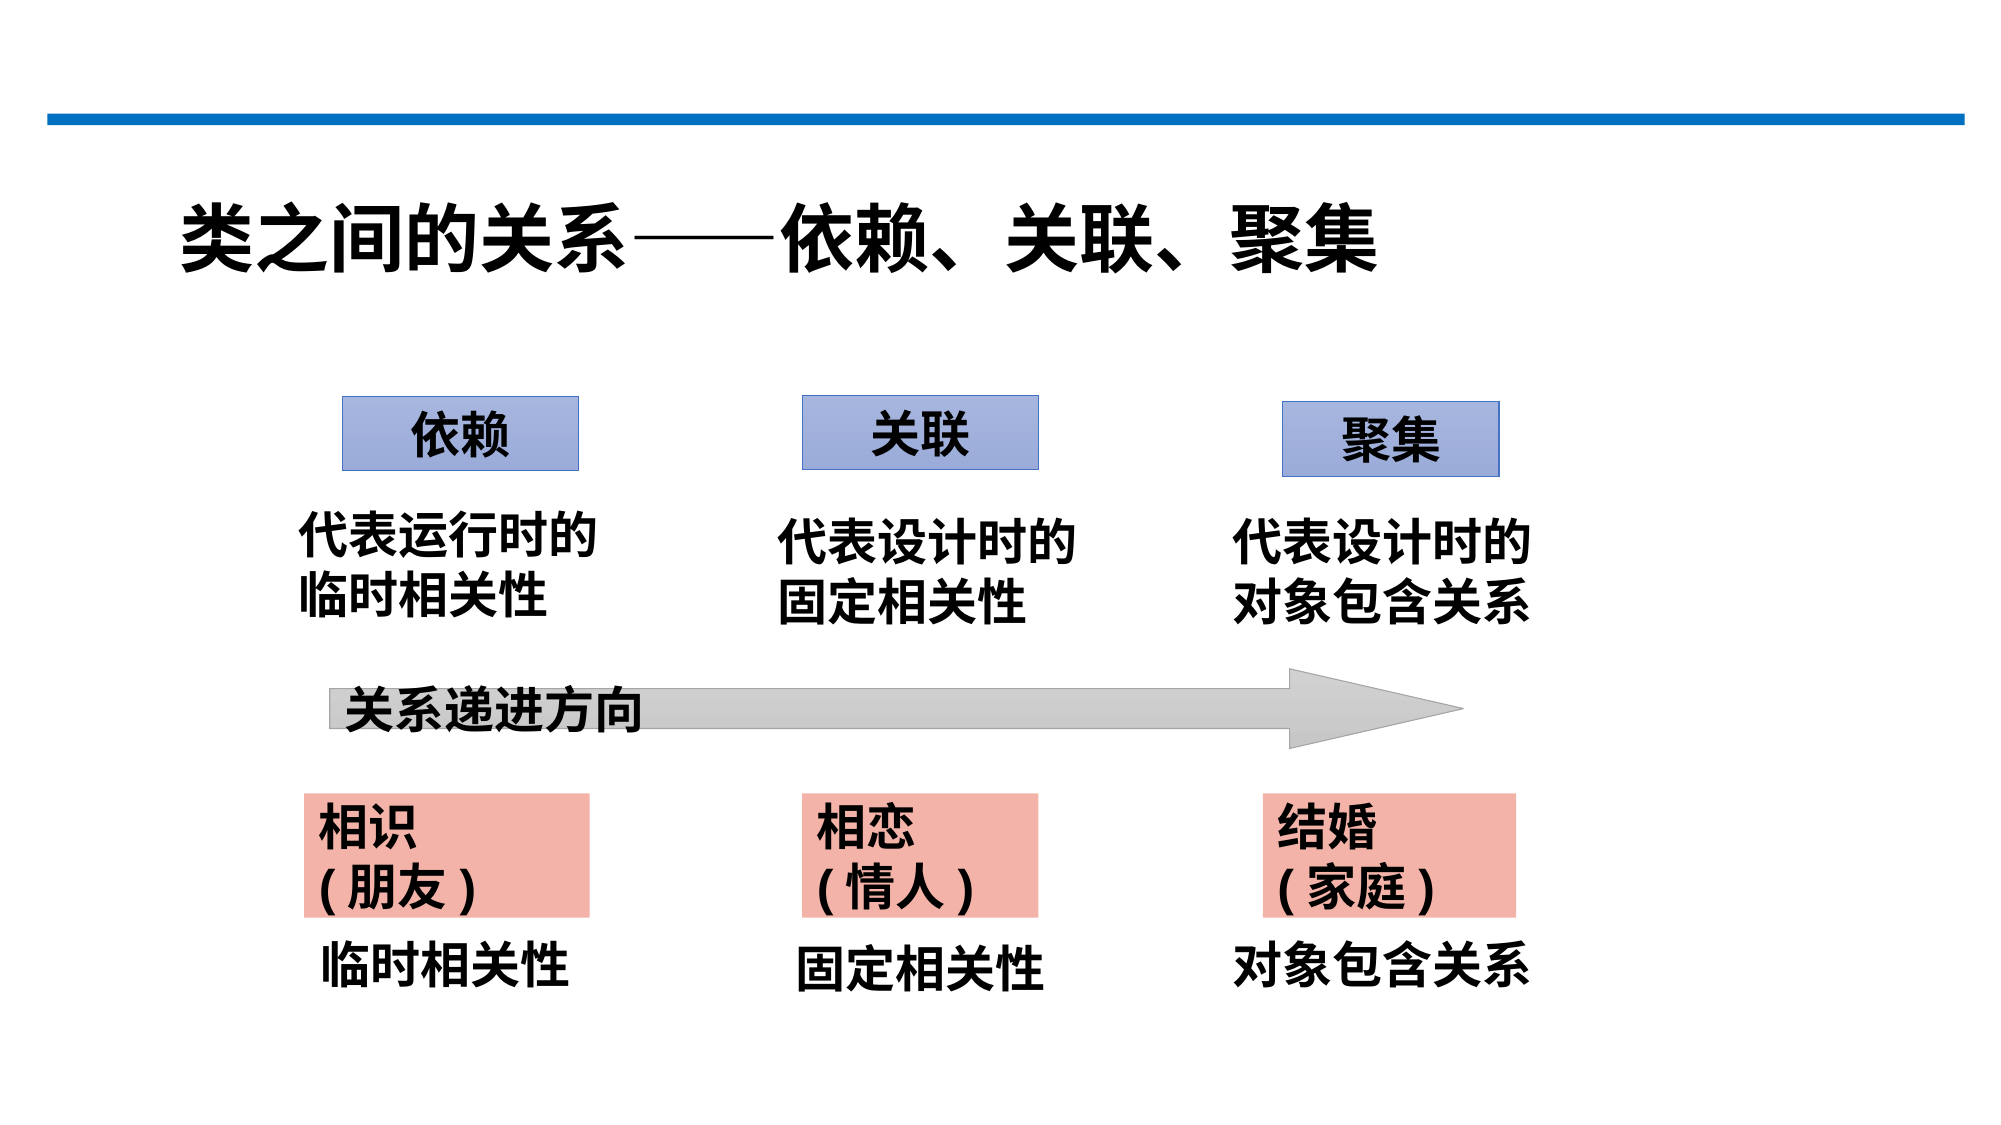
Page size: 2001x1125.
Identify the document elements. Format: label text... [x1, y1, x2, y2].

text_box 依赖 [342, 396, 579, 471]
text_box 相识 (朋友) [304, 793, 590, 918]
text_box 关系递进方向 [329, 668, 1464, 750]
text_box 类之间的关系——依赖、关联、聚集 [164, 194, 1665, 336]
text_box 对象包含关系 [1218, 925, 1548, 1001]
text_box 代表设计时的 固定相关性 [762, 503, 1093, 638]
text_box 代表设计时的 对象包含关系 [1218, 503, 1548, 638]
text_box 结婚 (家庭) [1262, 793, 1517, 918]
text_box 代表运行时的 临时相关性 [283, 496, 614, 631]
text_box 相恋 (情人) [802, 793, 1039, 918]
text_box 聚集 [1282, 401, 1500, 477]
text_box 固定相关性 [780, 929, 1061, 1005]
text_box 临时相关性 [306, 925, 586, 1001]
text_box 关联 [802, 395, 1039, 470]
